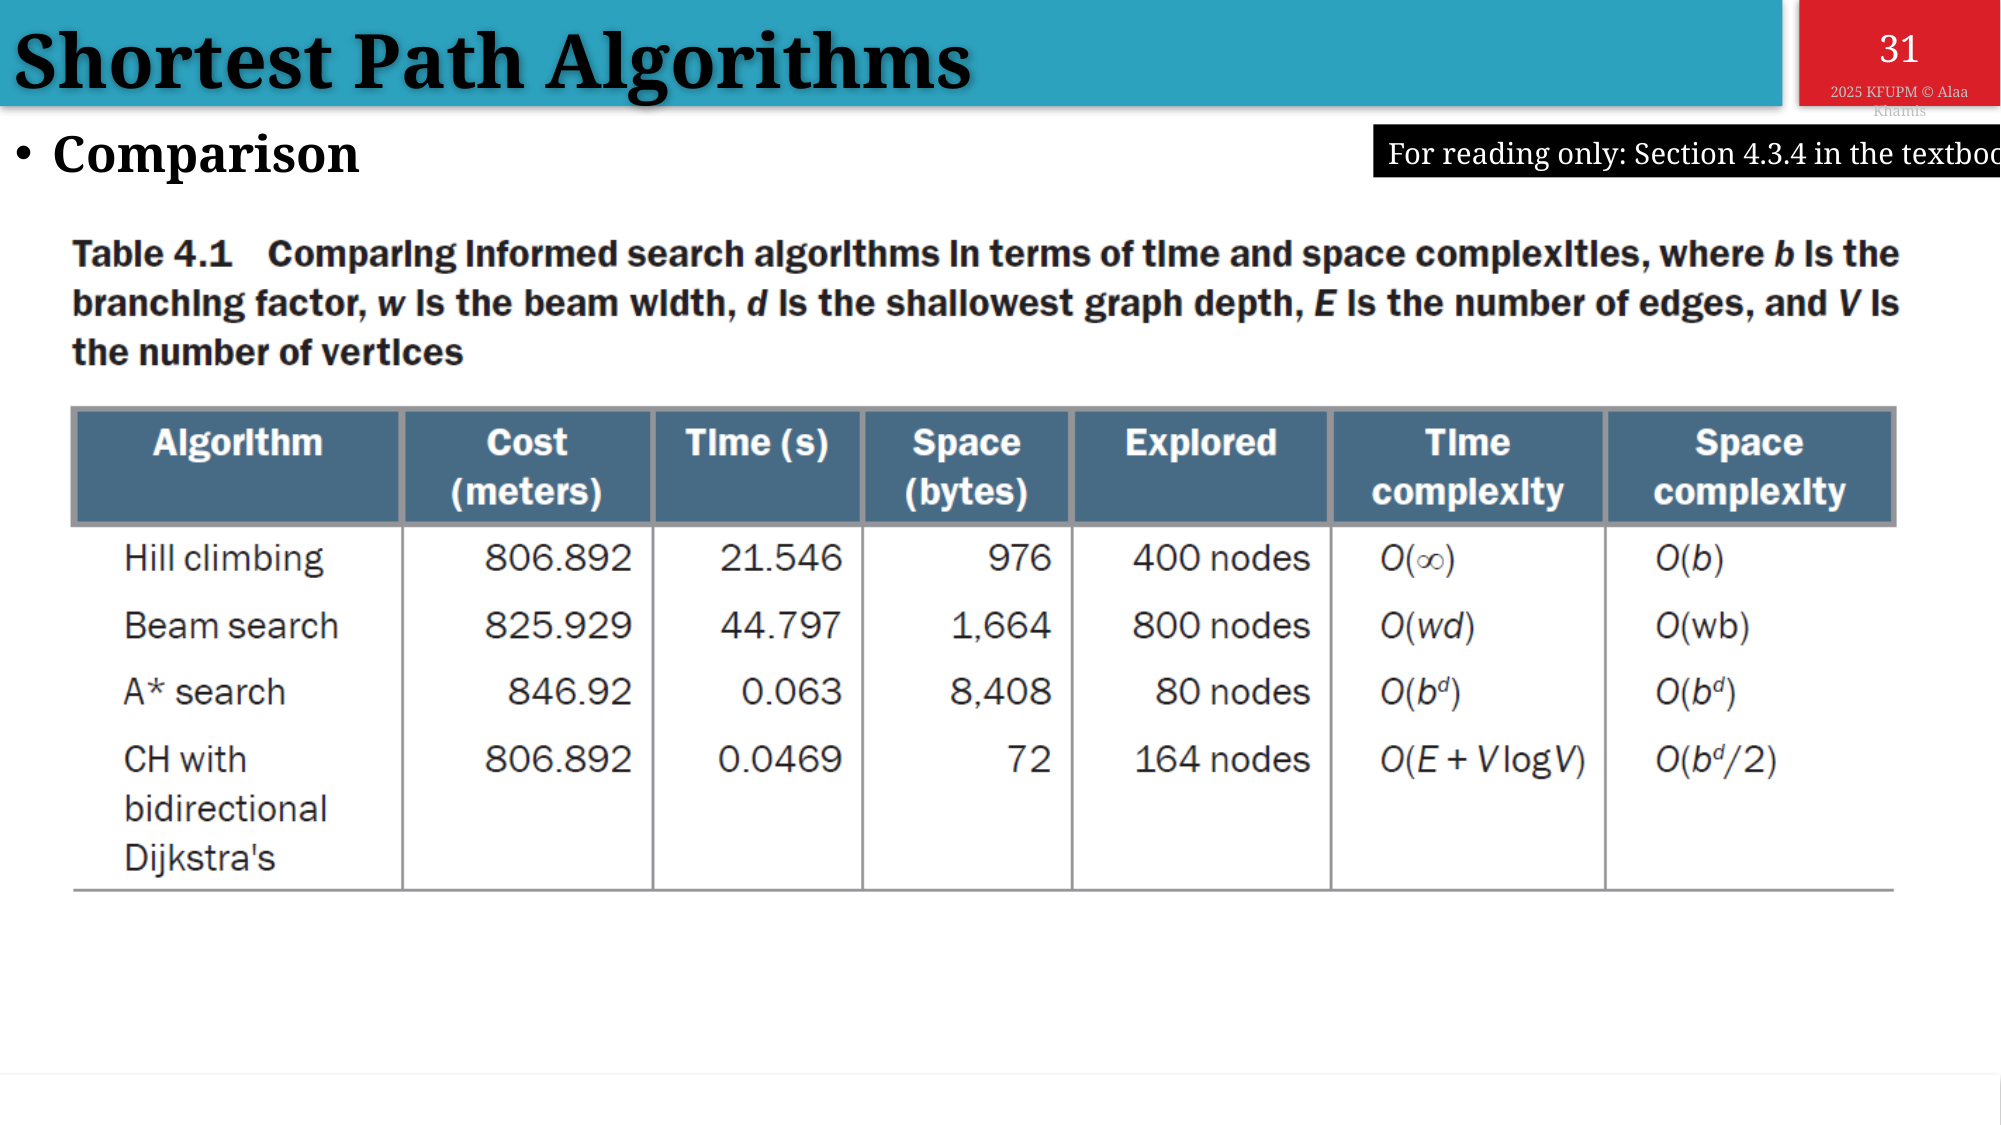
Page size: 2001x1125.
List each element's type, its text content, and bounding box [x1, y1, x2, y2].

text_box For reading only: Section 4.3.4 in the textbook [1373, 124, 2000, 178]
text_box Shortest Path Algorithms [0, 0, 1753, 110]
picture [37, 212, 1926, 913]
text_box Comparison [0, 120, 1500, 190]
